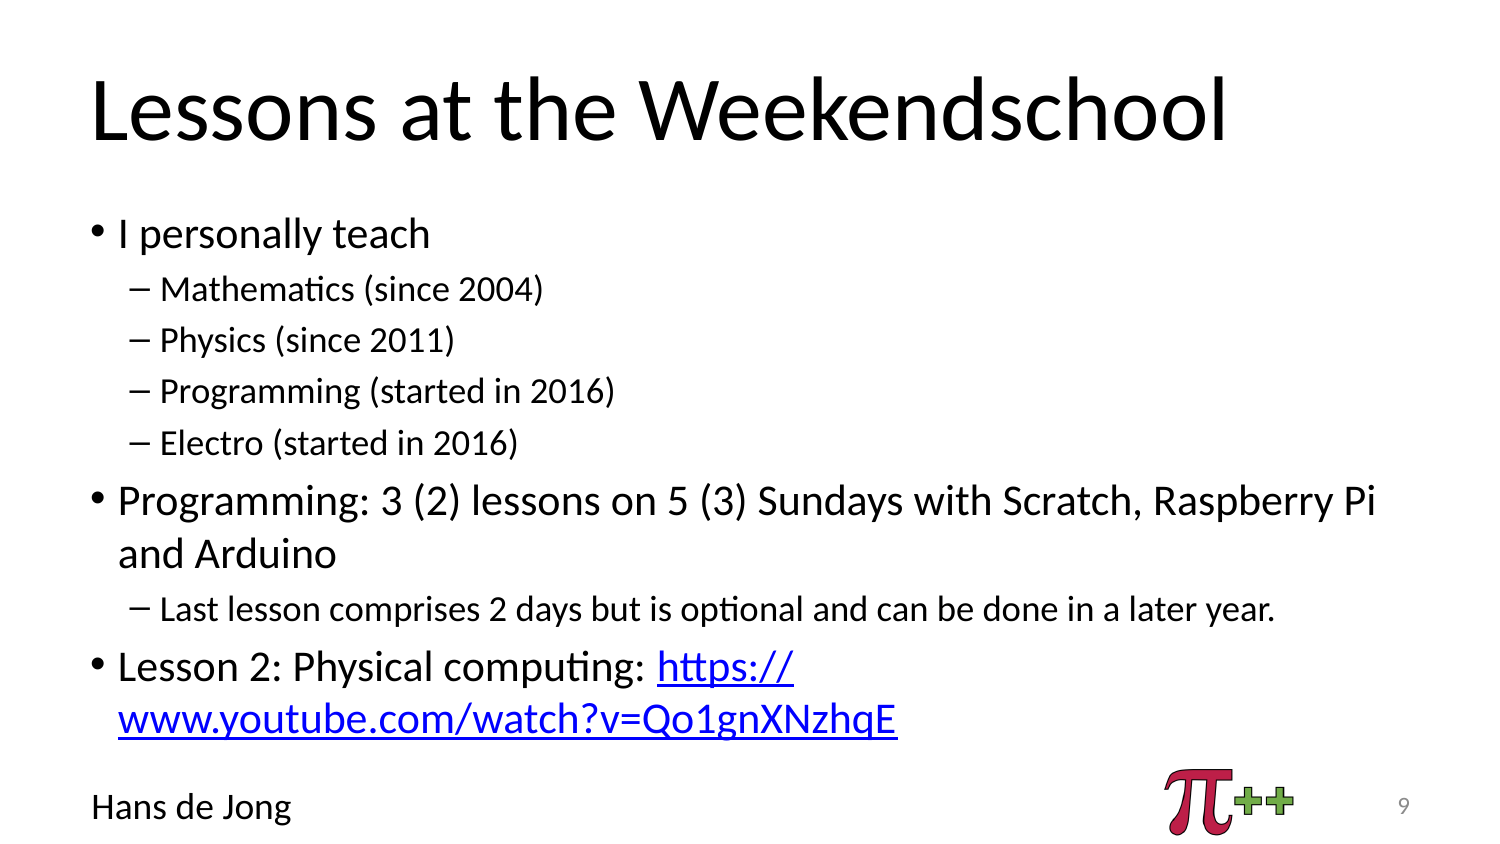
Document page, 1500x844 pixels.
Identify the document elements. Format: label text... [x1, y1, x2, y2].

list I personally teach Mathematics (since 2004) Physics (since 2011) Programming (started in 2016) Electro (started in 2016) Programming: 3 (2) lessons on 5 (3) Sundays with Scratch, Raspberry Pi and Arduino Last lesson comprises 2 days but is optional and can be done in a later year. Lesson 2: Physical computing: https://www.youtube.com/watch?v=Qo1gnXNzhqE [75, 196, 1425, 754]
slide_number 9 [1340, 782, 1425, 827]
title Lessons at the Weekendschool [75, 33, 1425, 175]
picture [1163, 768, 1294, 836]
